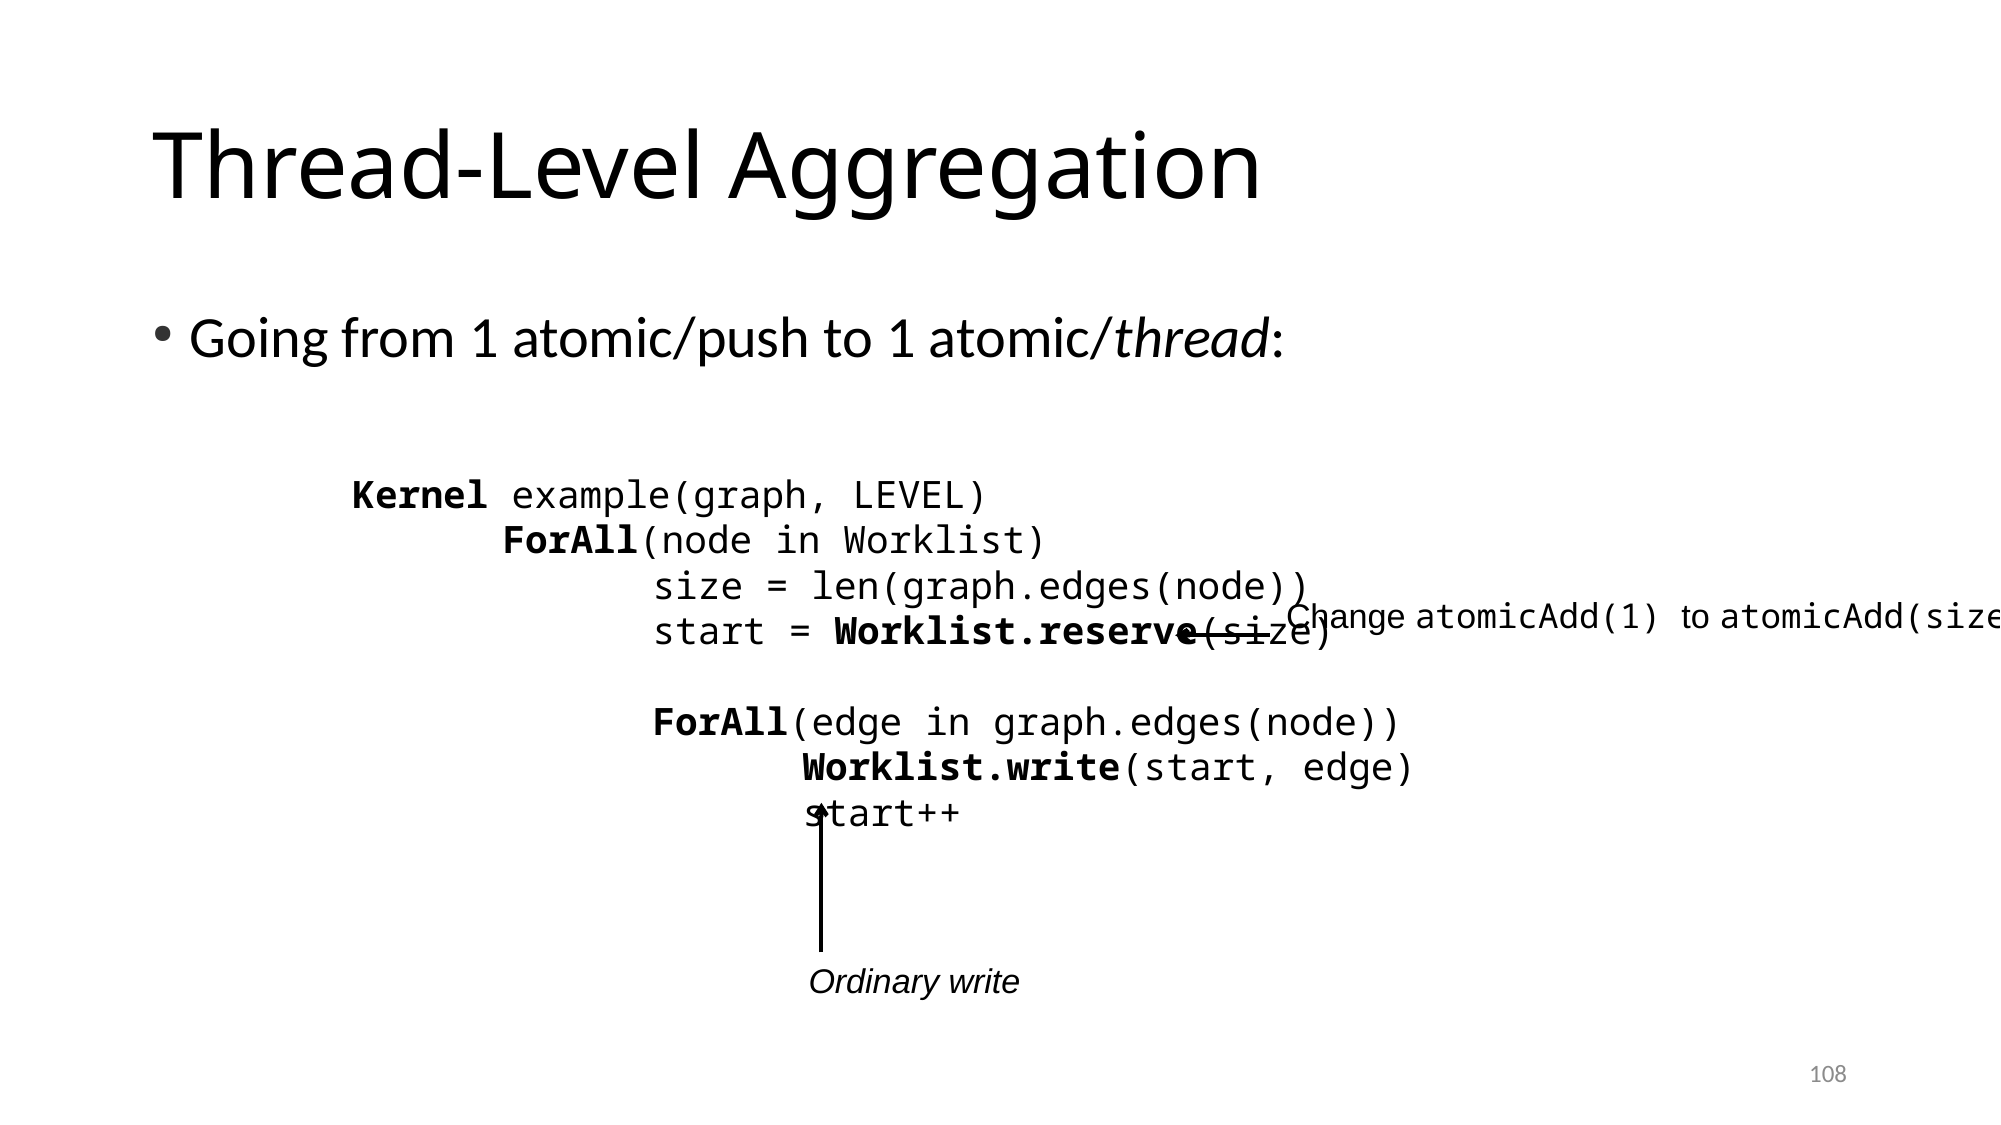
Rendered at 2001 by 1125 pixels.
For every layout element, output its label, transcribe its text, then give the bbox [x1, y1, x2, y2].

text_box Change atomicAdd(1) to atomicAdd(size) [1272, 587, 2000, 642]
title Thread-Level Aggregation [137, 67, 1863, 271]
text_box Kernel example(graph, LEVEL) ForAll(node in Worklist) size = len(graph.edges(node)) start = Worklist.reserve(size) ForAll(edge in graph.edges(node)) Worklist.write(start, edge) start++ [339, 464, 1431, 841]
text_box [1175, 628, 1271, 643]
text_box Ordinary write [795, 952, 1034, 1007]
slide_number 108 [1412, 1042, 1863, 1103]
text_box [814, 802, 829, 953]
list Going from 1 atomic/push to 1 atomic/thread: [137, 299, 1863, 1014]
